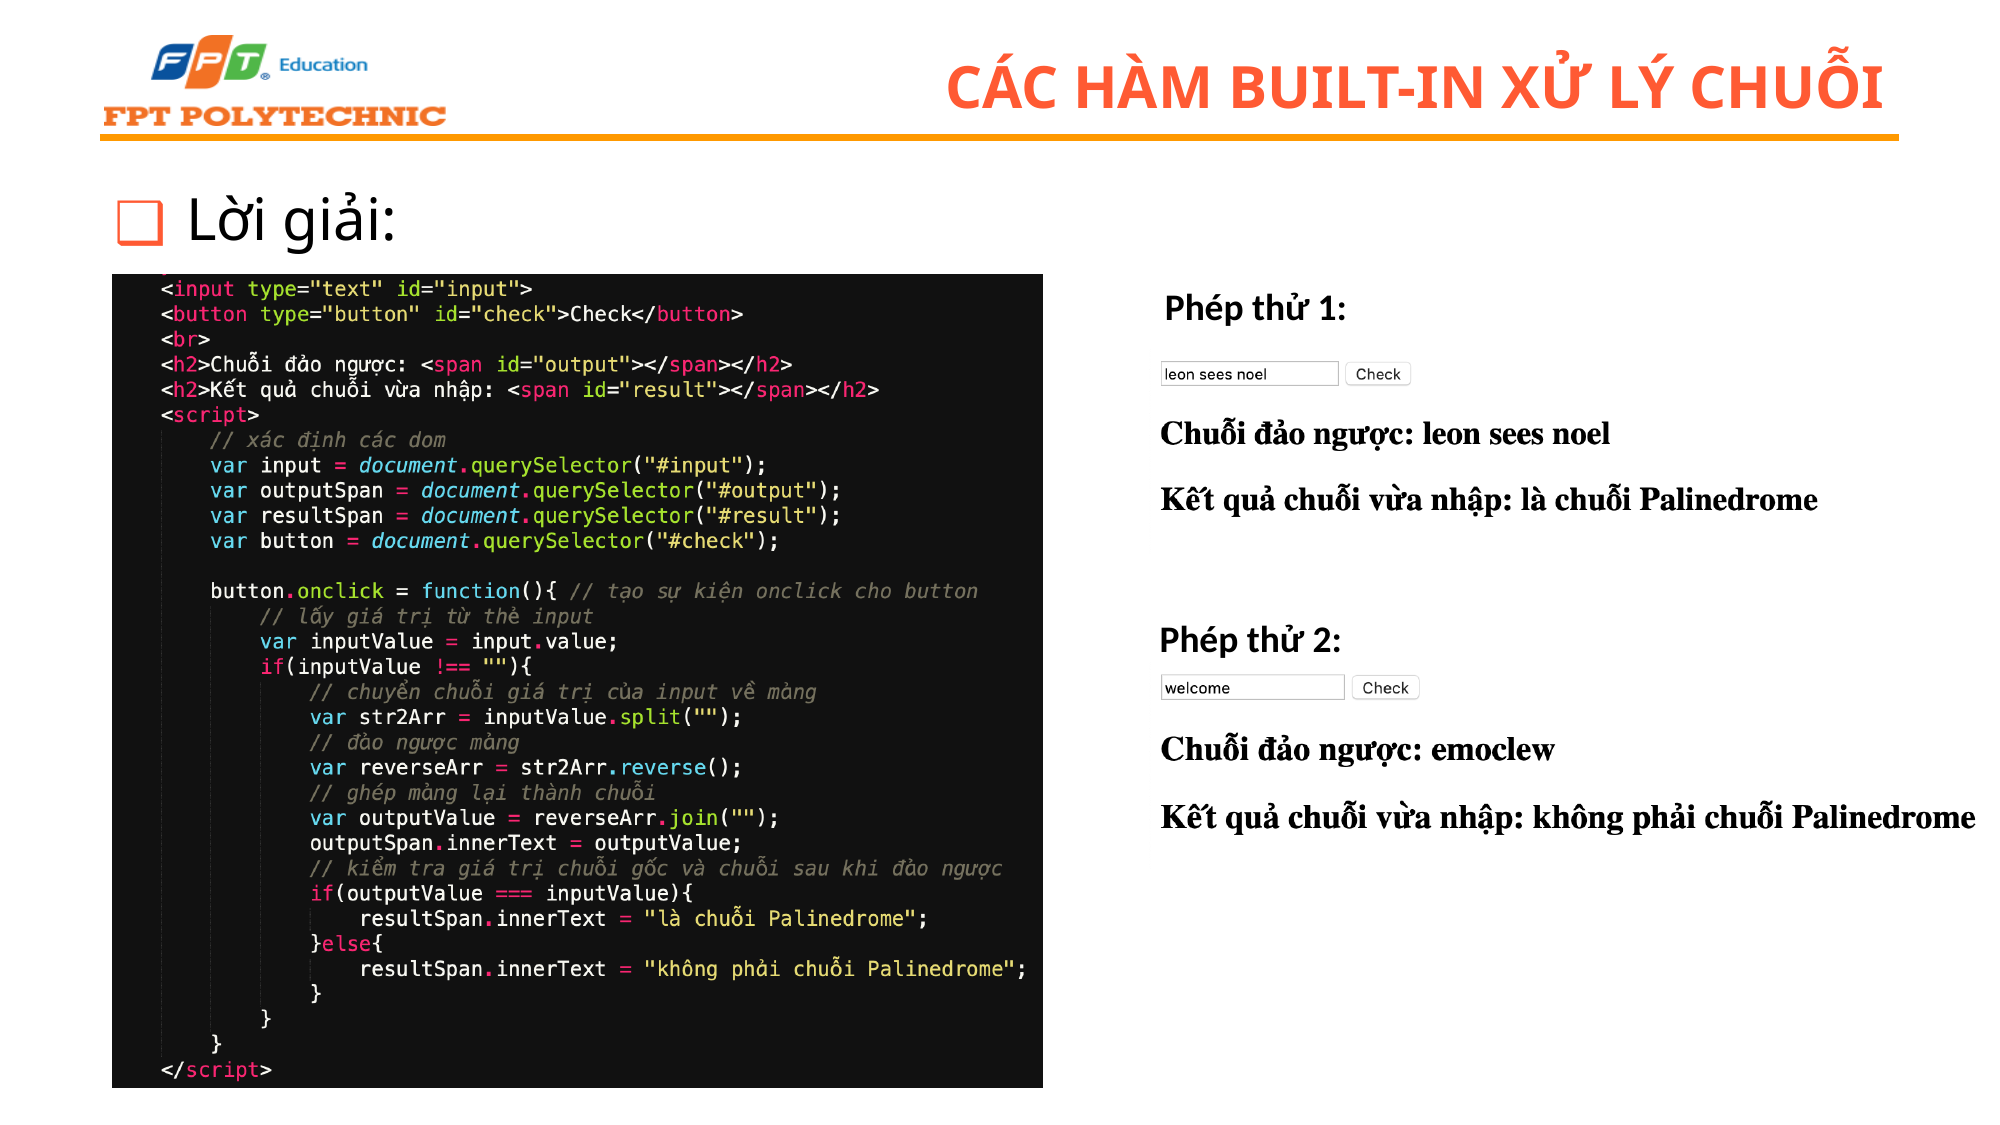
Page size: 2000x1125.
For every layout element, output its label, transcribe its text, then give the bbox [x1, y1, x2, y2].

text_box Phép thử 2: [1144, 607, 1360, 666]
list Lời giải: [99, 174, 1900, 1038]
picture [104, 35, 450, 126]
picture [1149, 662, 2000, 869]
text_box Phép thử 1: [1149, 274, 1365, 335]
picture [1149, 349, 1857, 554]
picture [111, 274, 1043, 1088]
title Các hàm built-in xử lý chuỗi [449, 45, 1900, 125]
